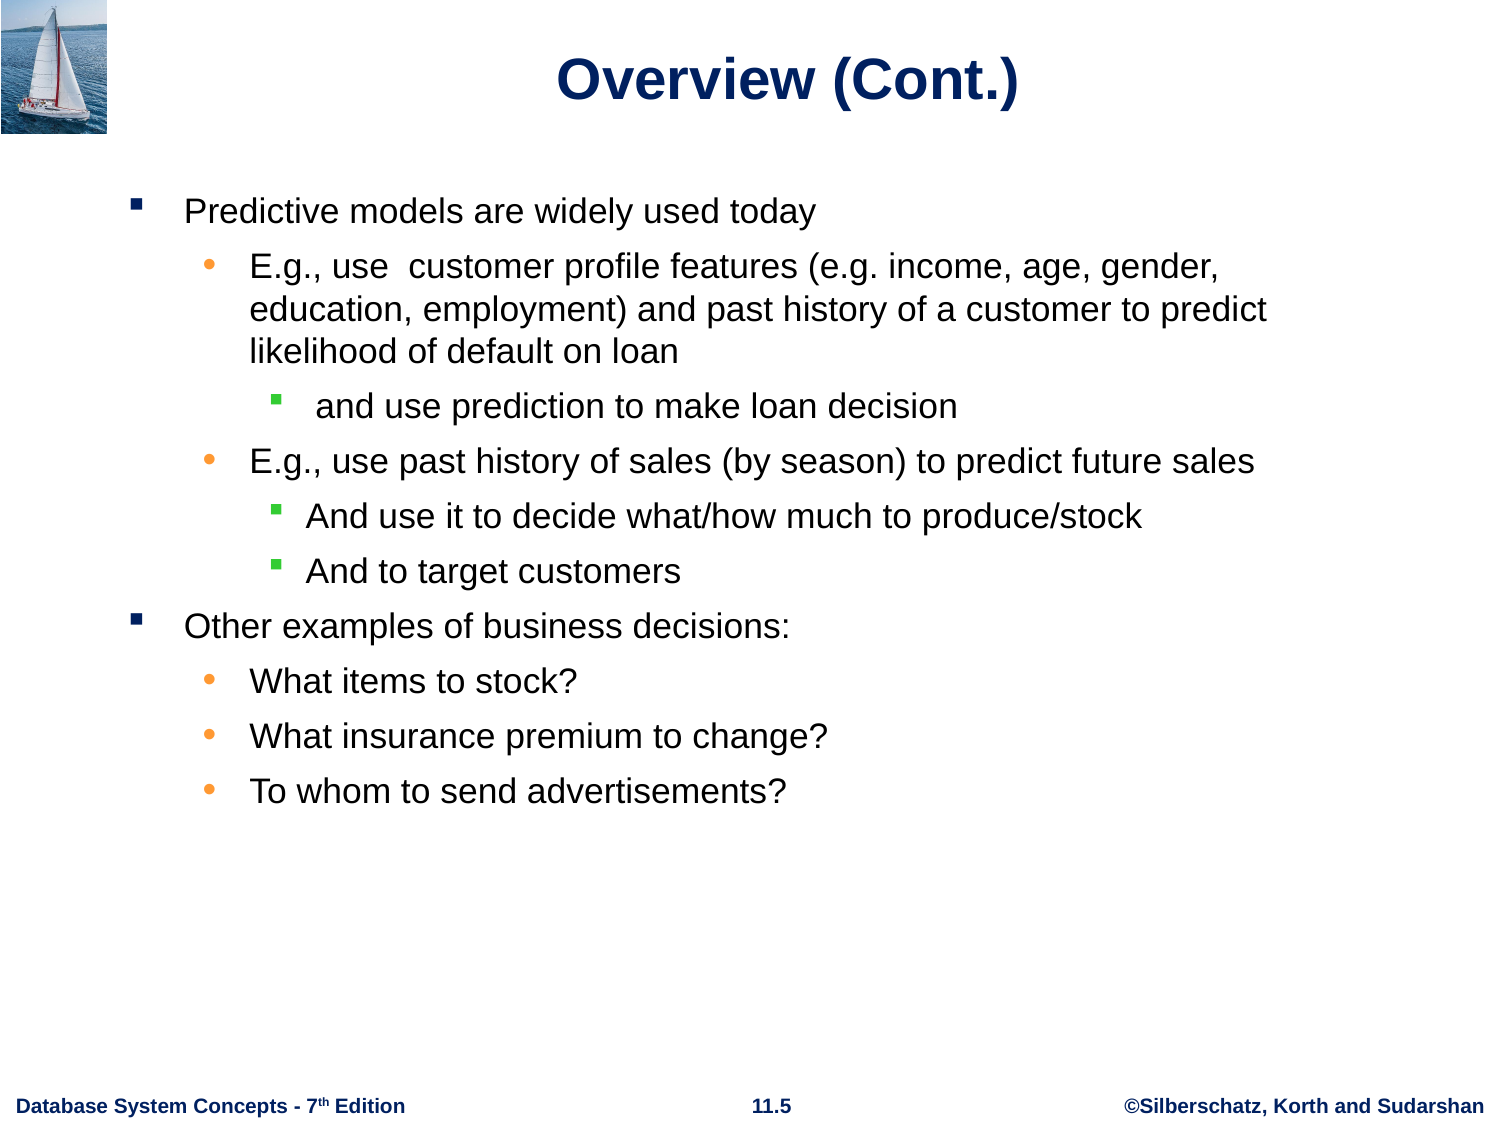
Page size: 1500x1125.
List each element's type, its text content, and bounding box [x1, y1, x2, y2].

picture [1, 0, 107, 134]
list Predictive models are widely used today E.g., use customer profile features (e.g. income, age, gender, education, employment) and past history of a customer to predict likelihood of default on loan and use prediction to make loan decision E.g., use past history of sales (by season) to predict future sales And use it to decide what/how much to produce/stock And to target customers Other examples of business decisions: What items to stock? What insurance premium to change? To whom to send advertisements? [112, 180, 1400, 1062]
title Overview (Cont.) [125, 18, 1452, 120]
